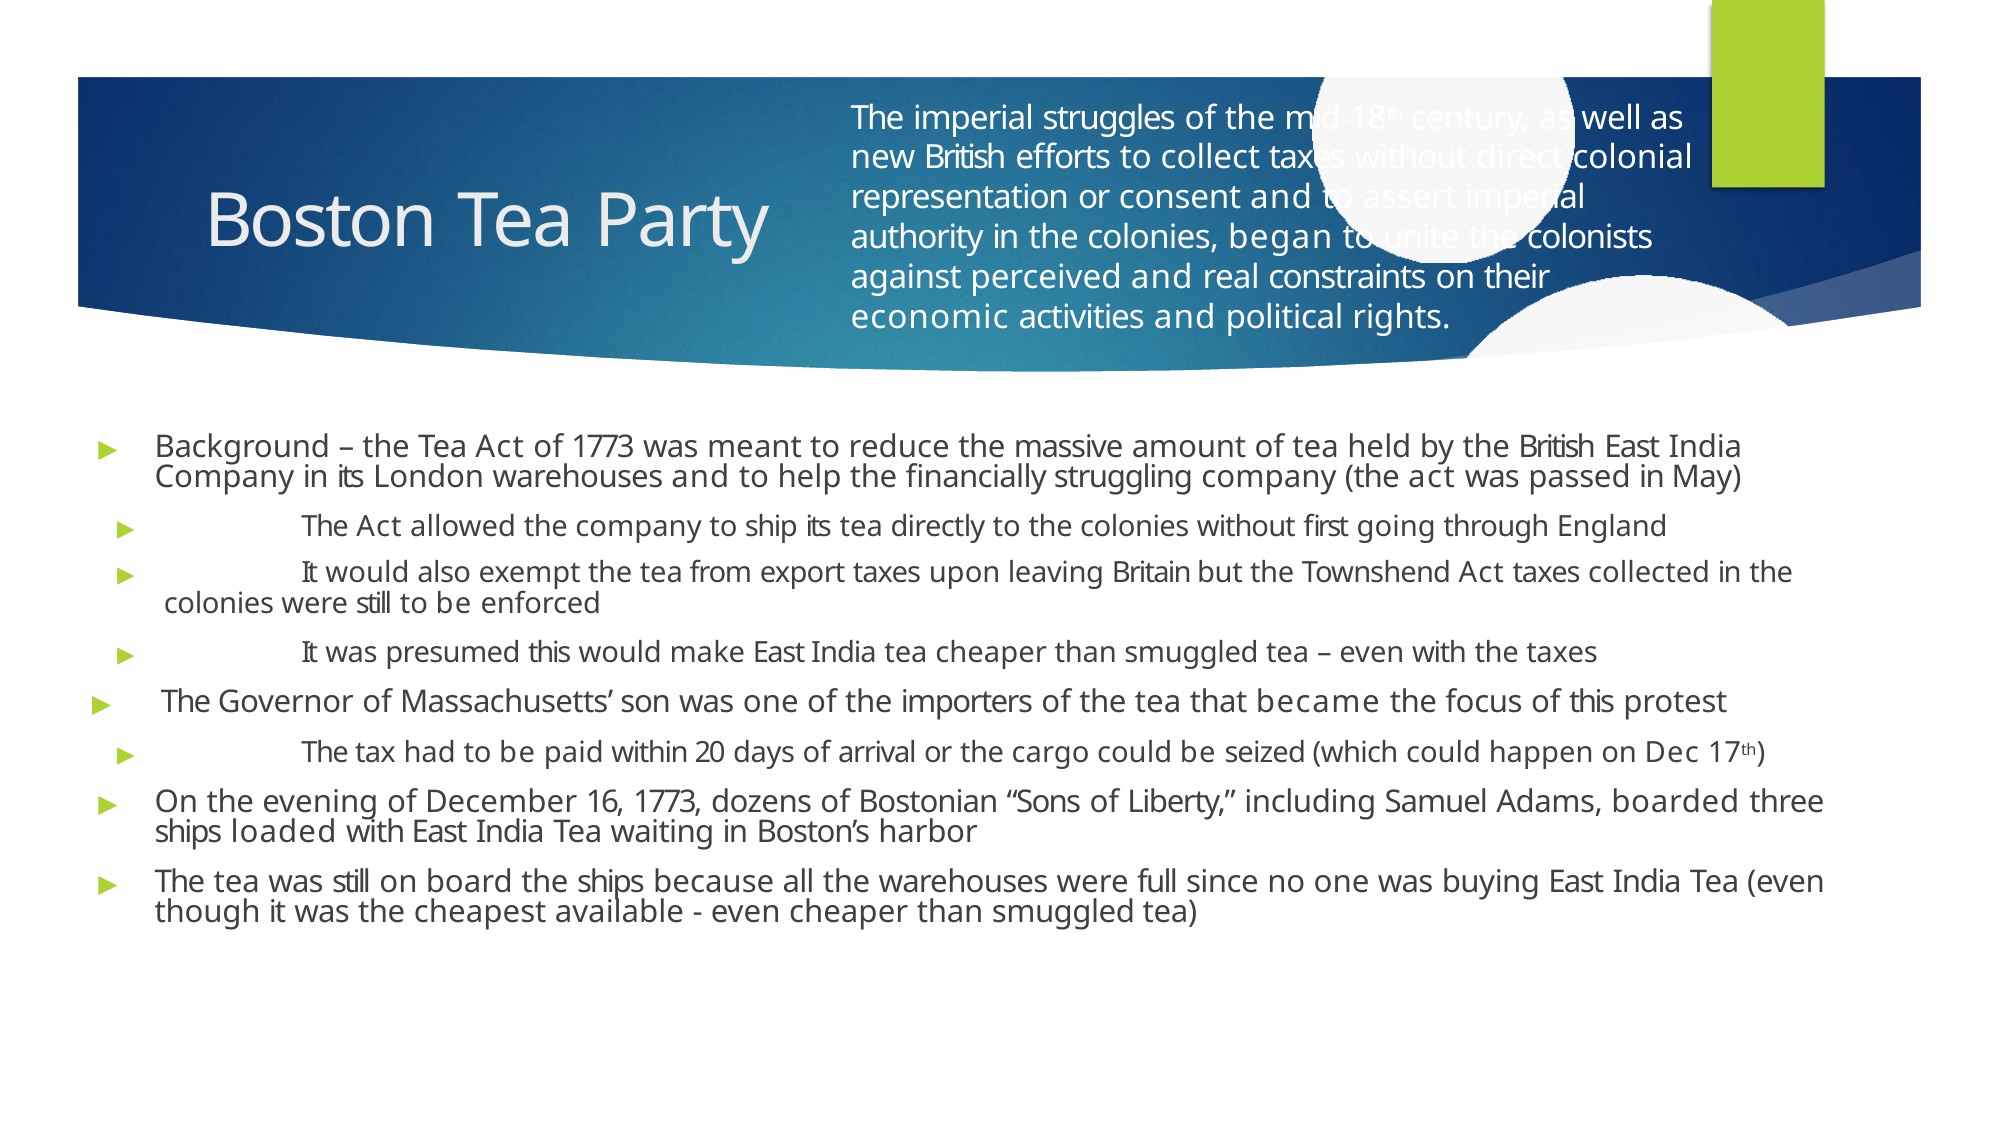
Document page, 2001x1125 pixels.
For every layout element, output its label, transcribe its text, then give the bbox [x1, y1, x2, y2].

text_box ▶ Background – the Tea Act of 1773 was meant to reduce the massive amount of tea held by the British East India Company in its London warehouses and to help the financially struggling company (the act was passed in May) ▶ The Act allowed the company to ship its tea directly to the colonies without first going through England ▶ It would also exempt the tea from export taxes upon leaving Britain but the Townshend Act taxes collected in the colonies were still to be enforced ▶ It was presumed this would make East India tea cheaper than smuggled tea – even with the taxes ▶ The Governor of Massachusetts’ son was one of the importers of the tea that became the focus of this protest ▶ The tax had to be paid within 20 days of arrival or the cargo could be seized (which could happen on Dec 17th) ▶ On the evening of December 16, 1773, dozens of Bostonian “Sons of Liberty,” including Samuel Adams, boarded three ships loaded with East India Tea waiting in Boston’s harbor ▶ The tea was still on board the ships because all the warehouses were full since no one was buying East India Tea (even though it was the cheapest available - even cheaper than smuggled tea) [92, 424, 1858, 929]
picture [79, 0, 1920, 371]
title Boston Tea Party [202, 169, 806, 359]
text_box The imperial struggles of the mid-18th century, as well as new British efforts to collect taxes without direct colonial representation or consent and to assert imperial authority in the colonies, began to unite the colonists against perceived and real constraints on their economic activities and political rights. [844, 93, 1702, 336]
